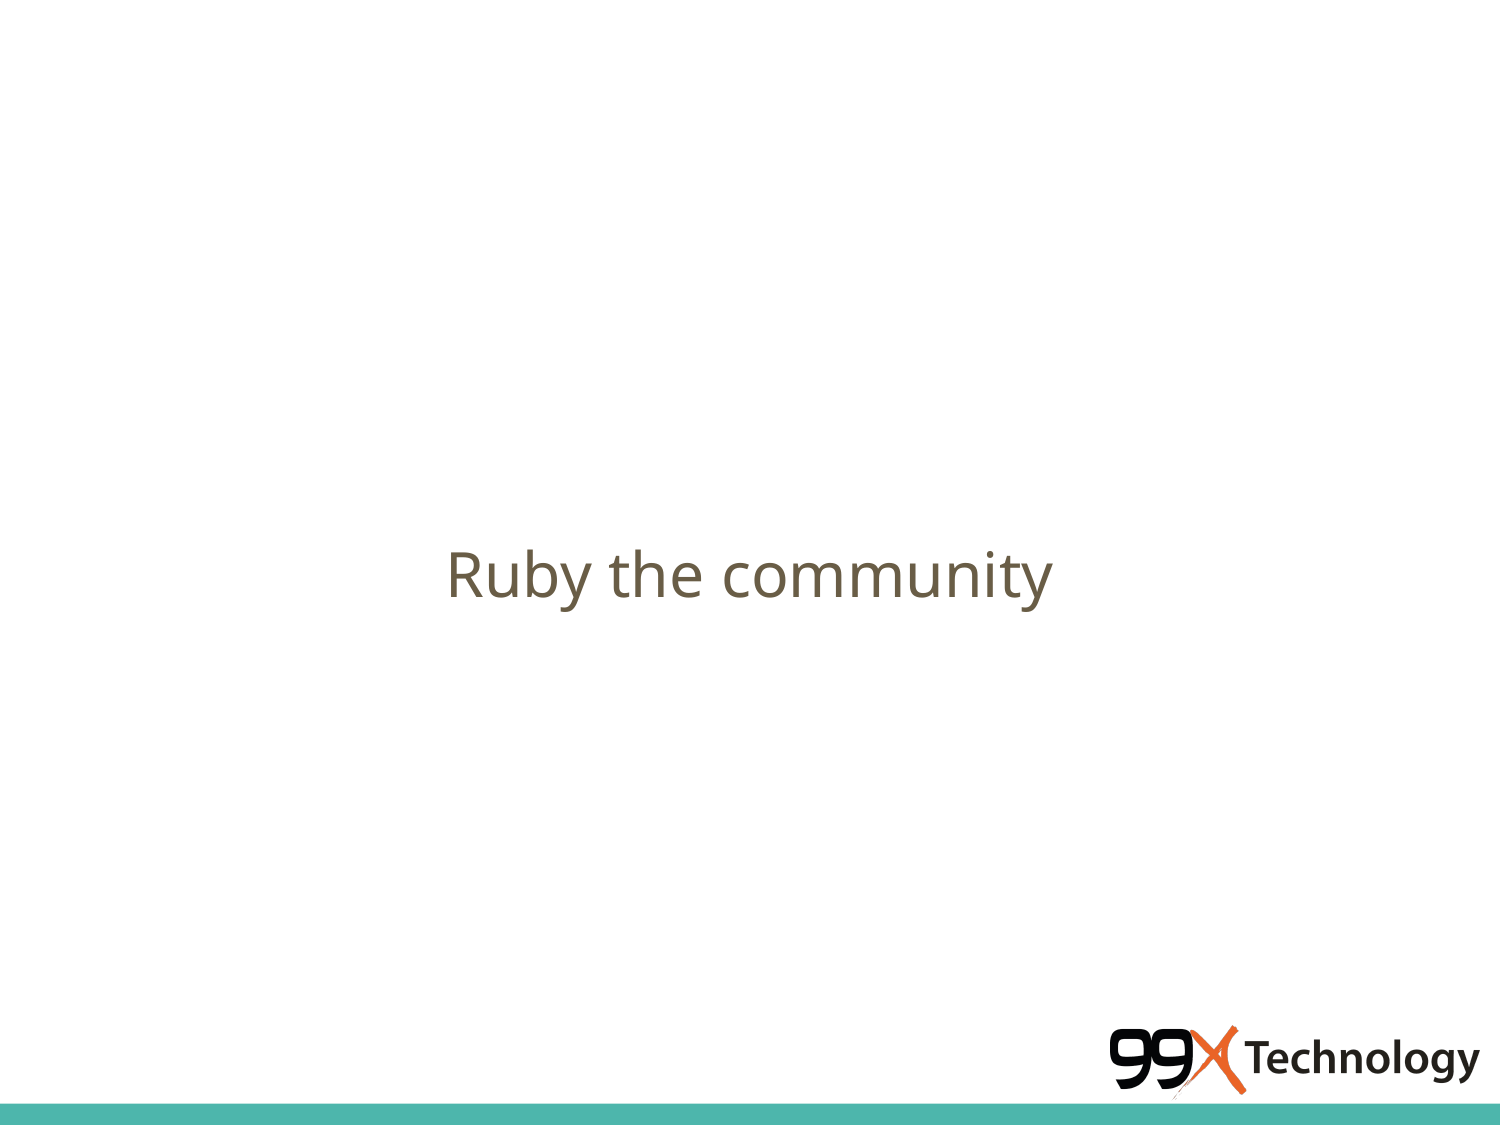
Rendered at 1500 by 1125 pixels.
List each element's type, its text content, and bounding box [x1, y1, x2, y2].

picture [1110, 1025, 1480, 1101]
list Ruby the community [51, 508, 1449, 617]
